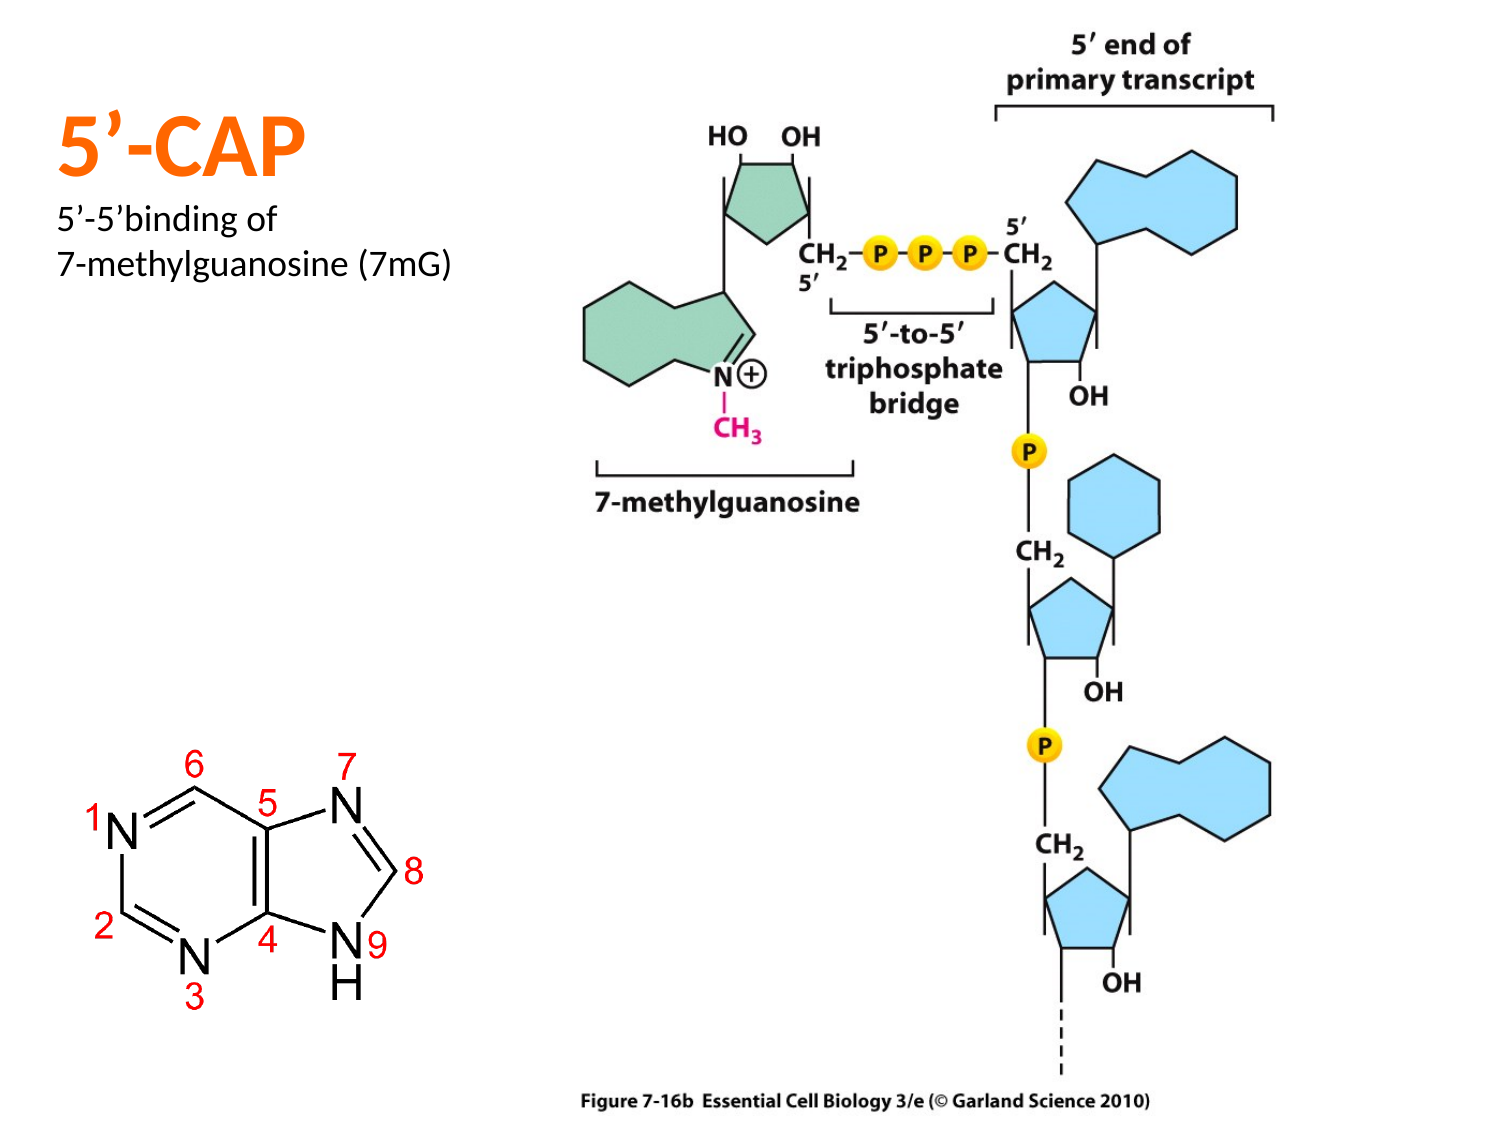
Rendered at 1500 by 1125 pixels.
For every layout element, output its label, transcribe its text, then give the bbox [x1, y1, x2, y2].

picture [76, 739, 432, 1019]
picture [572, 18, 1282, 1116]
title 5’-CAP 5’-5’binding of 7-methylguanosine (7mG) [41, 30, 567, 339]
